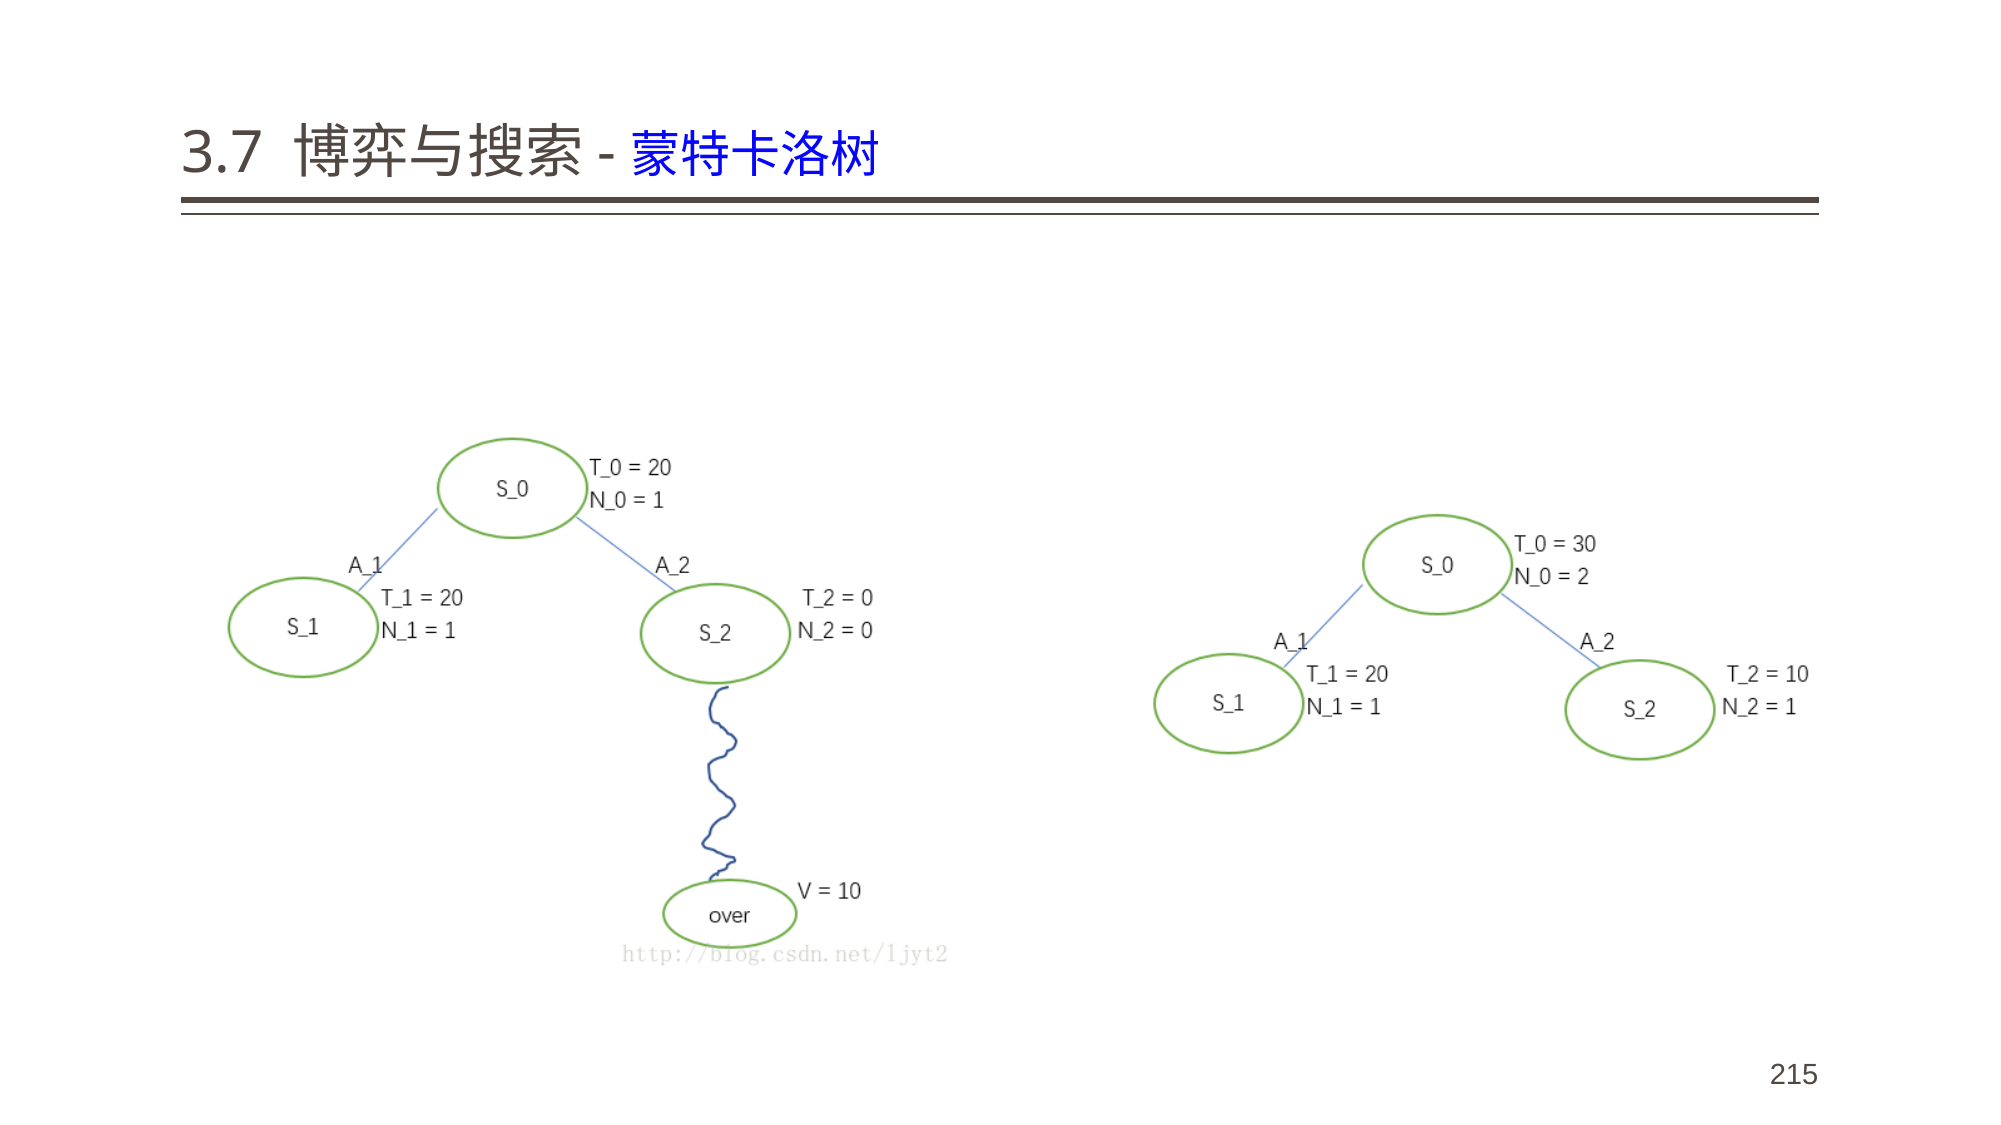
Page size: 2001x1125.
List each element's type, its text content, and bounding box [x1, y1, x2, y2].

picture [1026, 509, 1892, 782]
slide_number 215 [1518, 1042, 1819, 1103]
title 3.7 博弈与搜索-蒙特卡洛树 [181, 12, 1819, 193]
picture [95, 355, 963, 979]
